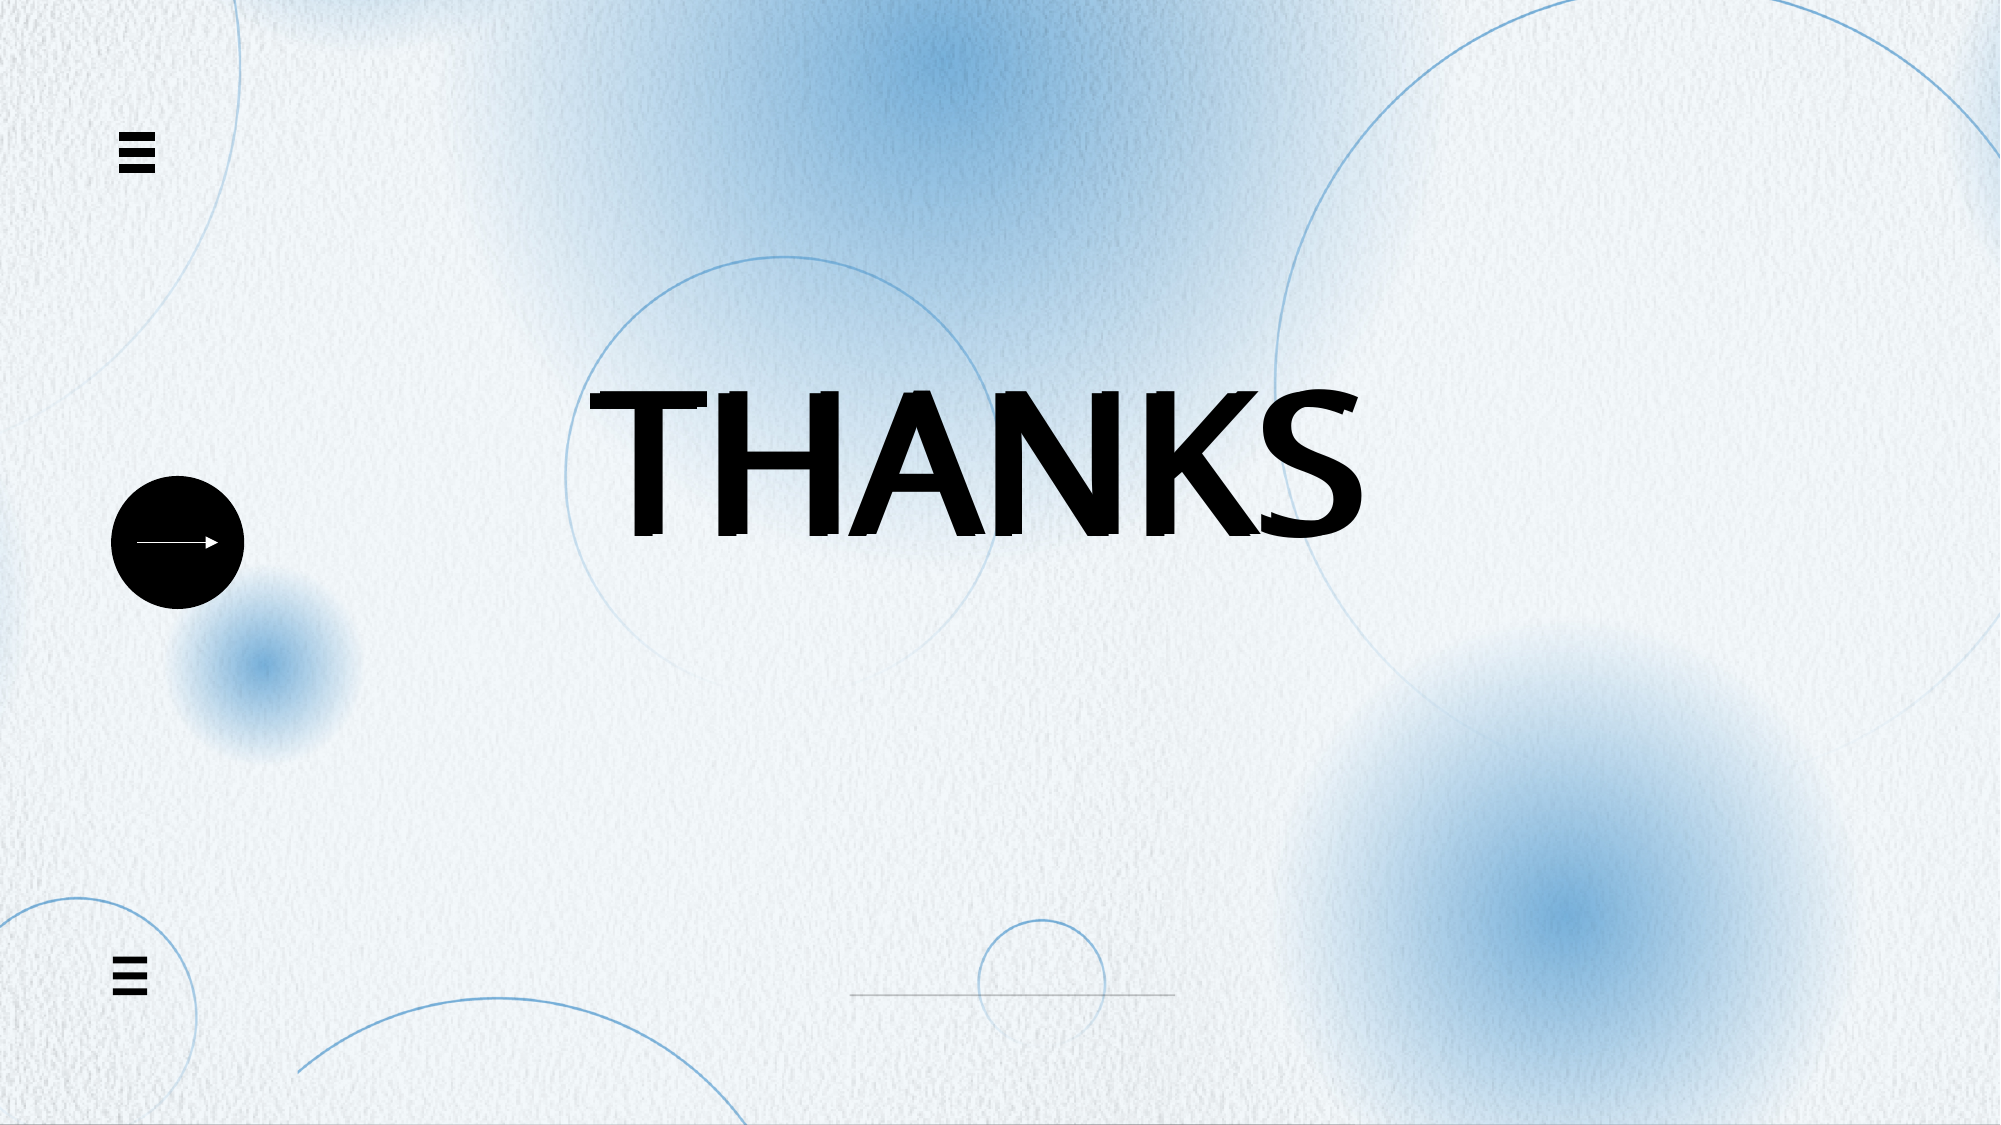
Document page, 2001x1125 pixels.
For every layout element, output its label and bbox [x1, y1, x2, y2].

picture [0, 0, 2000, 1125]
text_box [112, 956, 148, 996]
text_box [120, 132, 155, 172]
